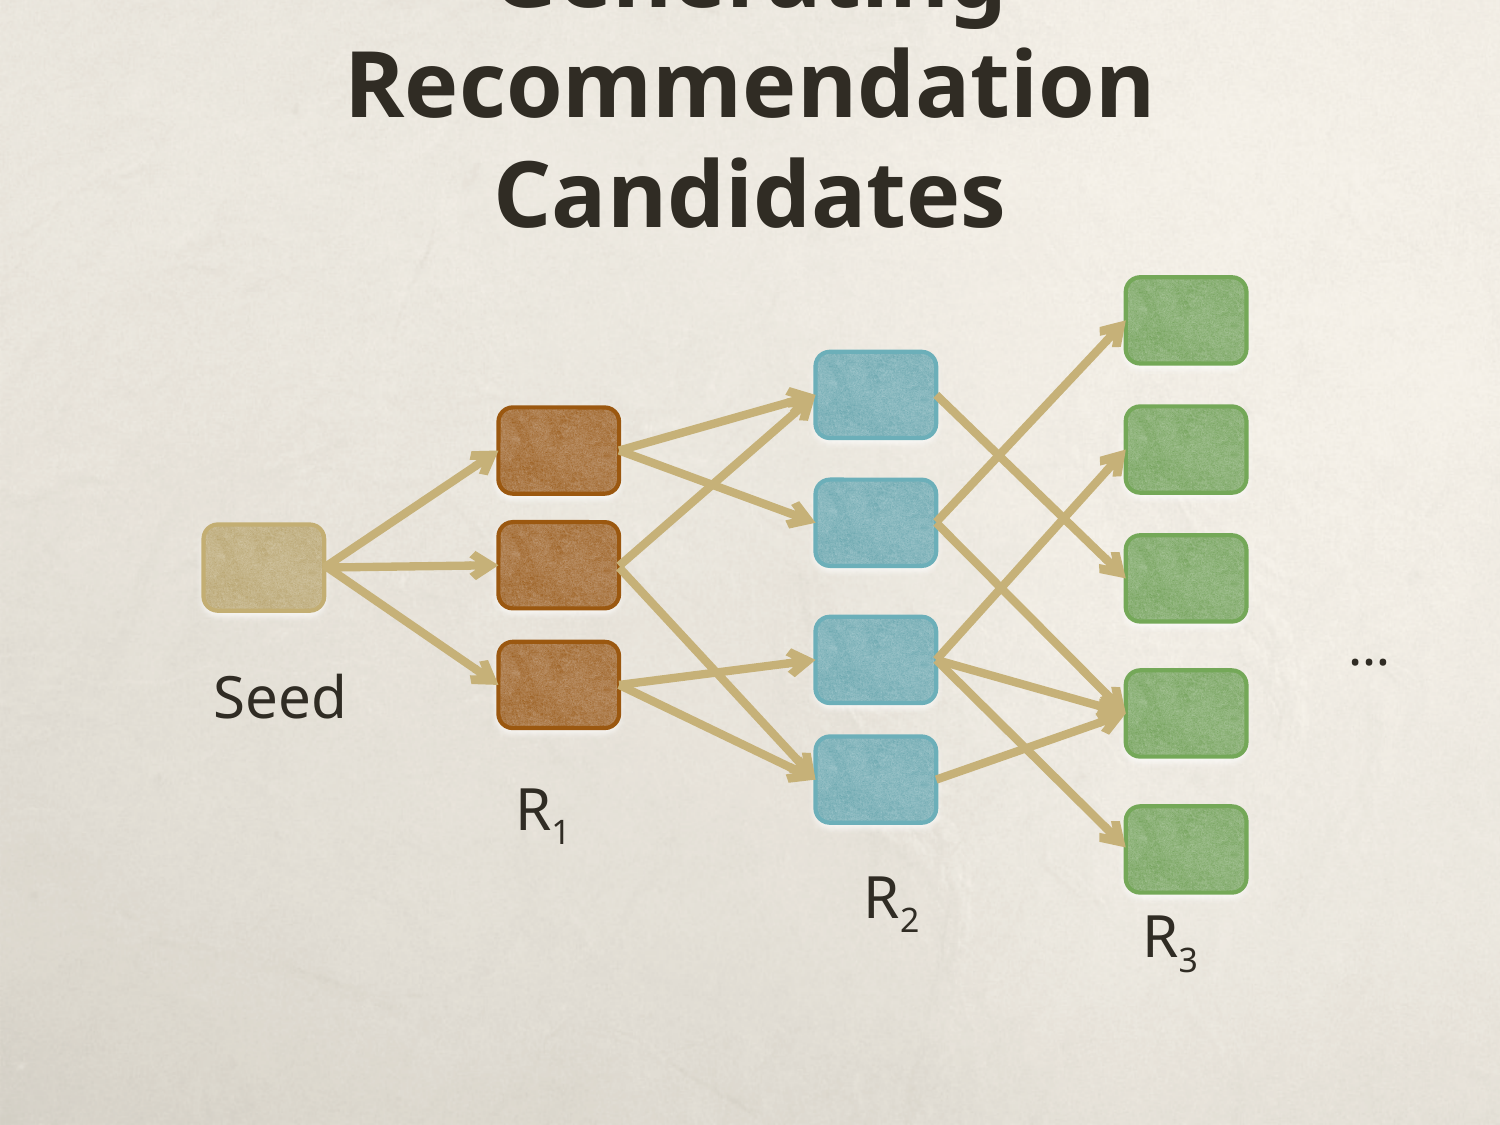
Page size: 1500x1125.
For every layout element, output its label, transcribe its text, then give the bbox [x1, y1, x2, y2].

text_box R3 [1127, 892, 1213, 987]
text_box R1 [500, 764, 586, 859]
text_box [322, 448, 501, 562]
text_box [617, 683, 818, 782]
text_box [934, 658, 1128, 716]
text_box Seed [198, 652, 362, 738]
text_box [617, 658, 818, 683]
title Generating Recommendation Candidates [81, 15, 1419, 254]
text_box [505, 519, 612, 611]
text_box R2 [848, 852, 935, 947]
text_box [813, 349, 928, 441]
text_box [322, 563, 501, 687]
text_box [496, 639, 611, 731]
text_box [934, 447, 1128, 658]
text_box [813, 734, 928, 825]
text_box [617, 565, 818, 658]
text_box [822, 477, 927, 569]
text_box [1134, 533, 1249, 624]
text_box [934, 318, 1128, 447]
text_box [934, 724, 1128, 782]
text_box [1134, 404, 1249, 495]
text_box [201, 522, 316, 613]
text_box [496, 405, 611, 496]
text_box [934, 790, 1128, 849]
text_box [1134, 668, 1249, 759]
text_box … [1333, 543, 1406, 683]
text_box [617, 393, 818, 565]
text_box [823, 614, 928, 706]
text_box [1123, 275, 1249, 366]
text_box [1123, 804, 1249, 895]
